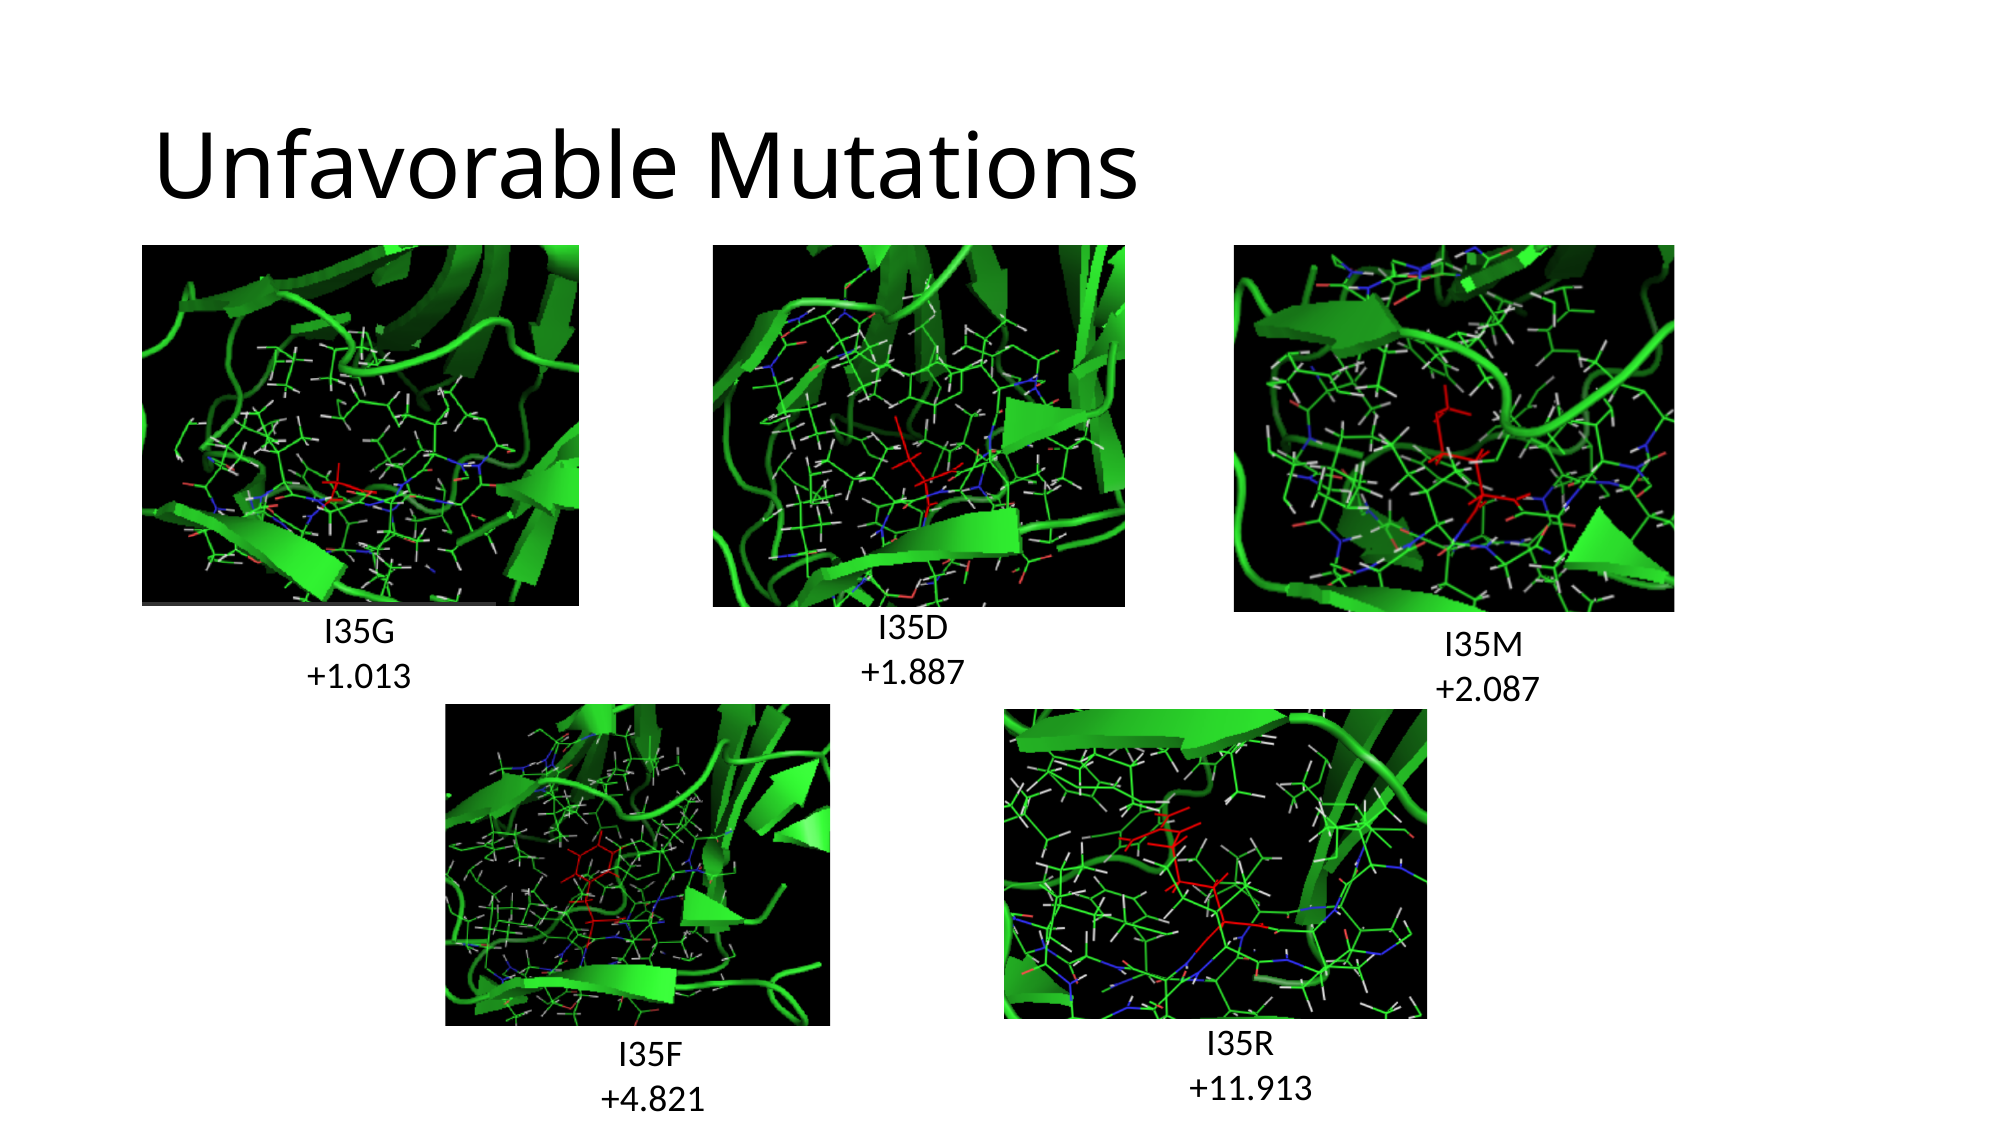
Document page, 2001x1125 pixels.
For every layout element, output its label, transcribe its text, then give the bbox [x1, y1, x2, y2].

picture [1233, 245, 1675, 612]
text_box I35F +4.821 [586, 1021, 864, 1125]
text_box I35M +2.087 [1420, 611, 1734, 717]
text_box I35G +1.013 [292, 598, 584, 704]
picture [1004, 709, 1428, 1019]
picture [141, 245, 579, 606]
title Unfavorable Mutations [137, 59, 1863, 278]
picture [445, 704, 831, 1026]
text_box I35D +1.887 [846, 595, 1175, 700]
text_box I35R +11.913 [1174, 1010, 1502, 1116]
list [712, 245, 1125, 607]
